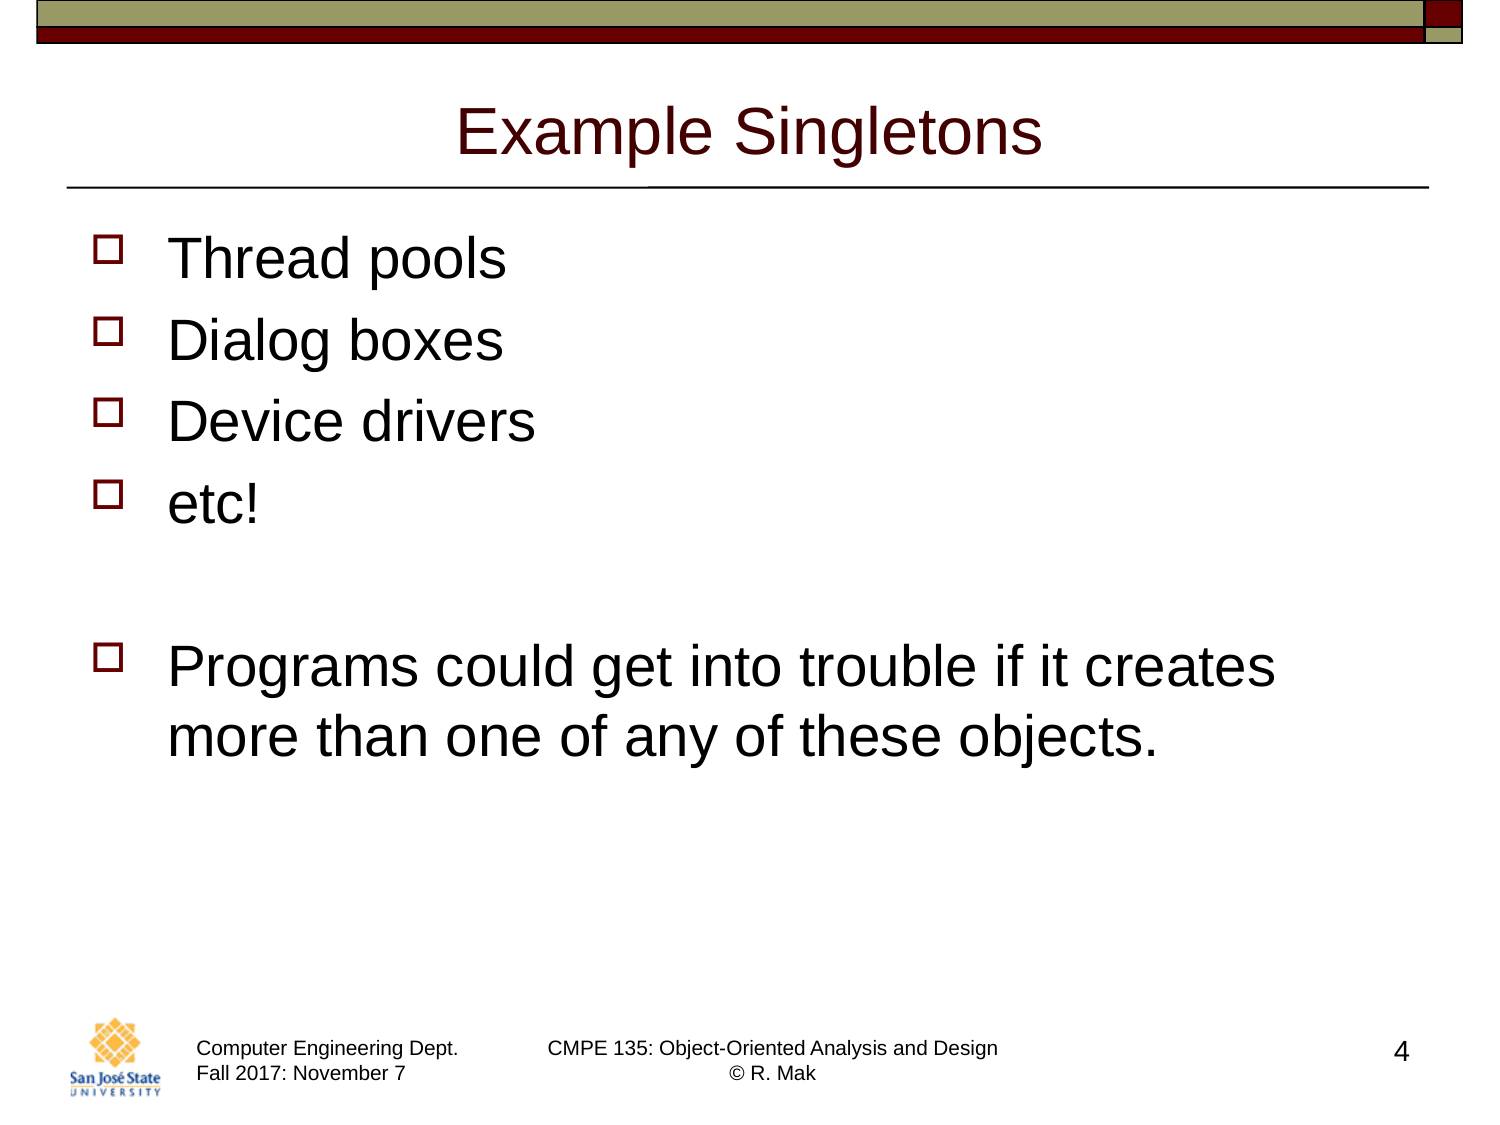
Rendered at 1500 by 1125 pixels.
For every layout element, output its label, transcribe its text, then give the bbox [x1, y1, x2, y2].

title Example Singletons [75, 67, 1425, 175]
list Thread pools Dialog boxes Device drivers etc! Programs could get into trouble if it creates more than one of any of these objects. [75, 212, 1425, 1006]
slide_number 4 [1335, 1025, 1425, 1100]
picture [60, 1012, 166, 1112]
